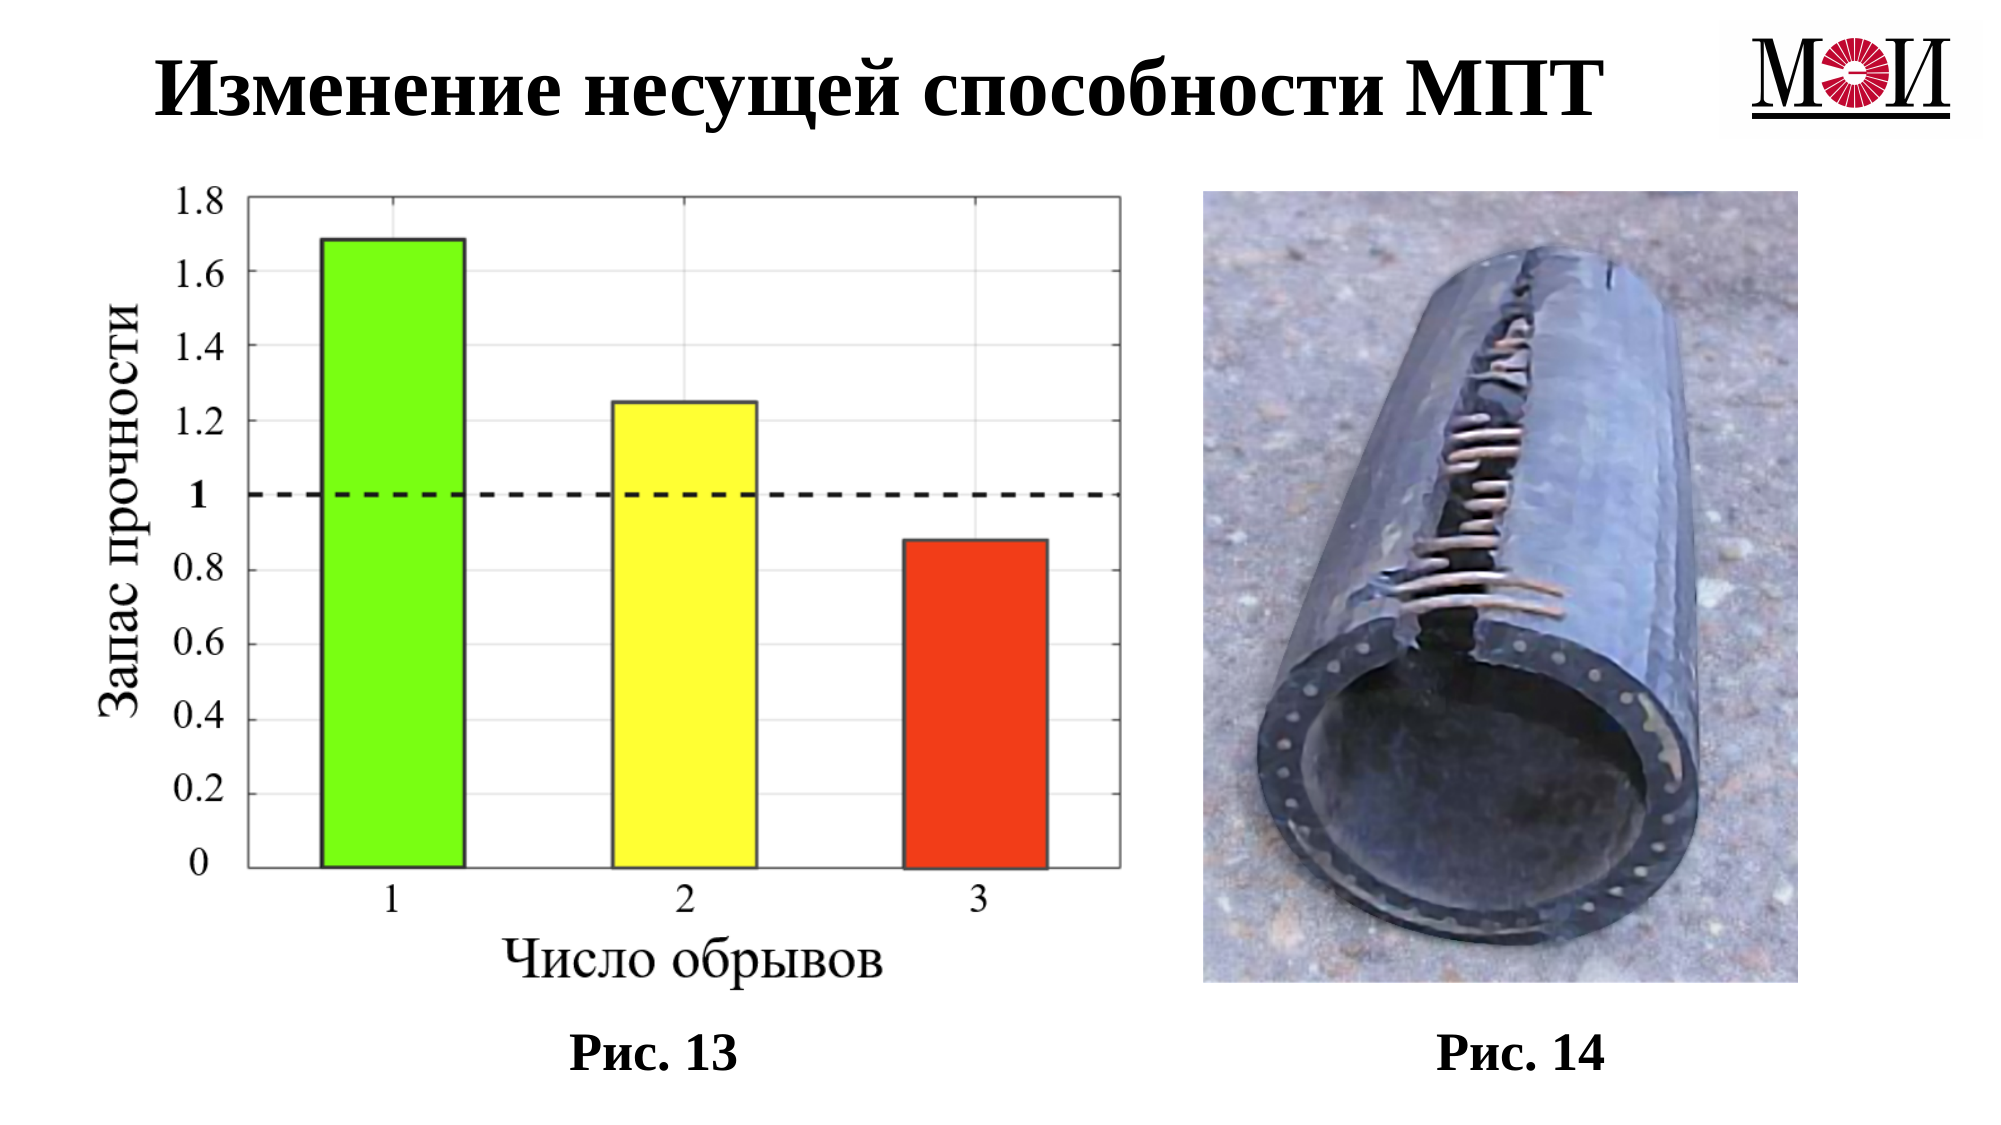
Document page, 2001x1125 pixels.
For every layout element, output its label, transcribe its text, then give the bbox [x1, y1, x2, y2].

picture [1719, 20, 1983, 139]
picture [79, 175, 1137, 999]
text_box Рис. 13 [501, 1009, 821, 1089]
picture [1203, 191, 1798, 983]
text_box Рис. 14 [1368, 1009, 1688, 1089]
title Изменение несущей способности МПТ [17, 17, 1743, 160]
